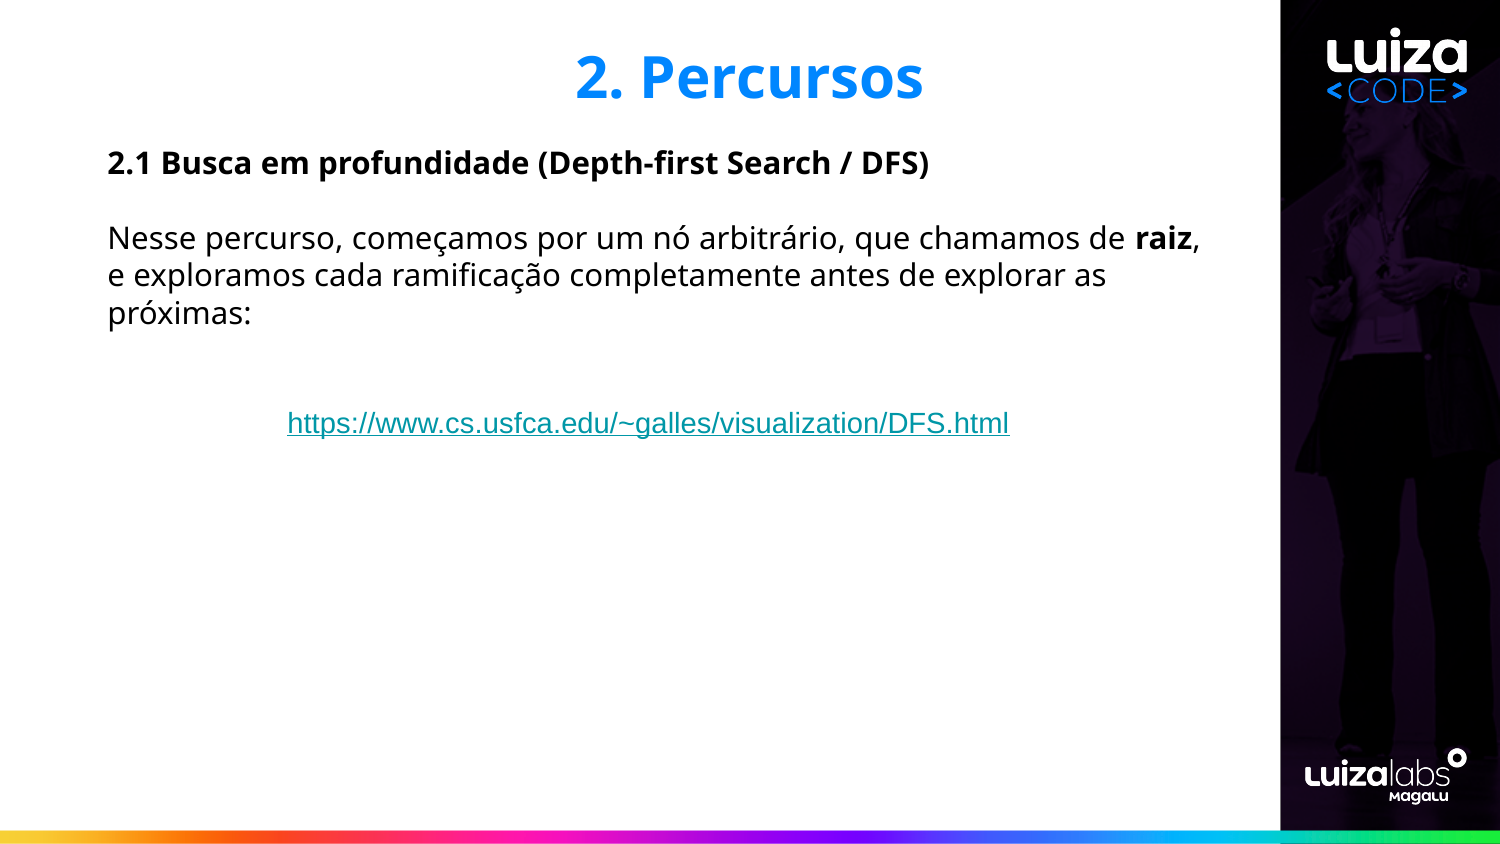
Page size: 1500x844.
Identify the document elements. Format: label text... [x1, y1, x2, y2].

text_box https://www.cs.usfca.edu/~galles/visualization/DFS.html [121, 388, 1177, 454]
text_box 2.1 Busca em profundidade (Depth-first Search / DFS) Nesse percurso, começamos por um nó arbitrário, que chamamos de raiz, e exploramos cada ramificação completamente antes de explorar as próximas: [92, 128, 1219, 346]
picture [0, 830, 1156, 844]
picture [1233, 0, 1500, 844]
list 2. Percursos [328, 14, 1172, 116]
